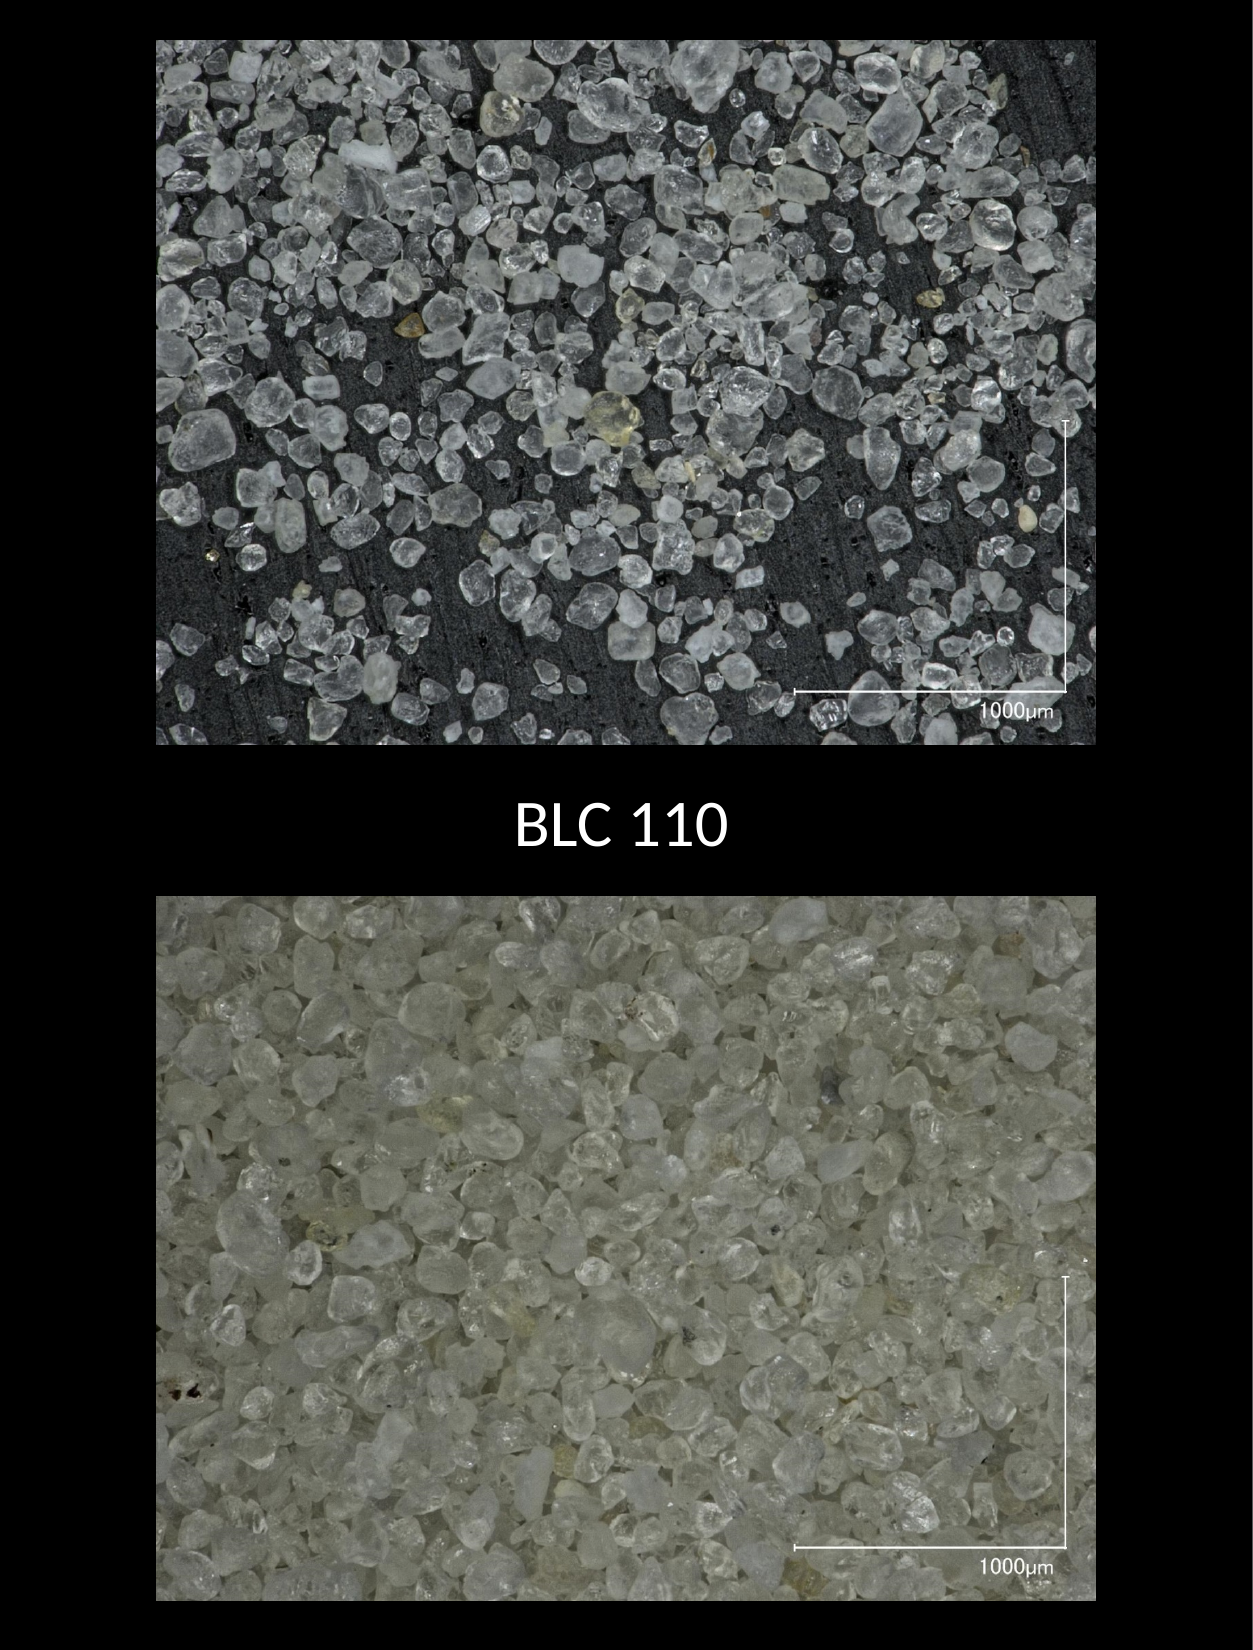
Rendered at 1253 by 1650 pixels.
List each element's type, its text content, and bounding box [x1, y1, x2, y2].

text_box BLC 110 [498, 772, 754, 868]
picture [156, 40, 1096, 745]
picture [156, 896, 1096, 1601]
